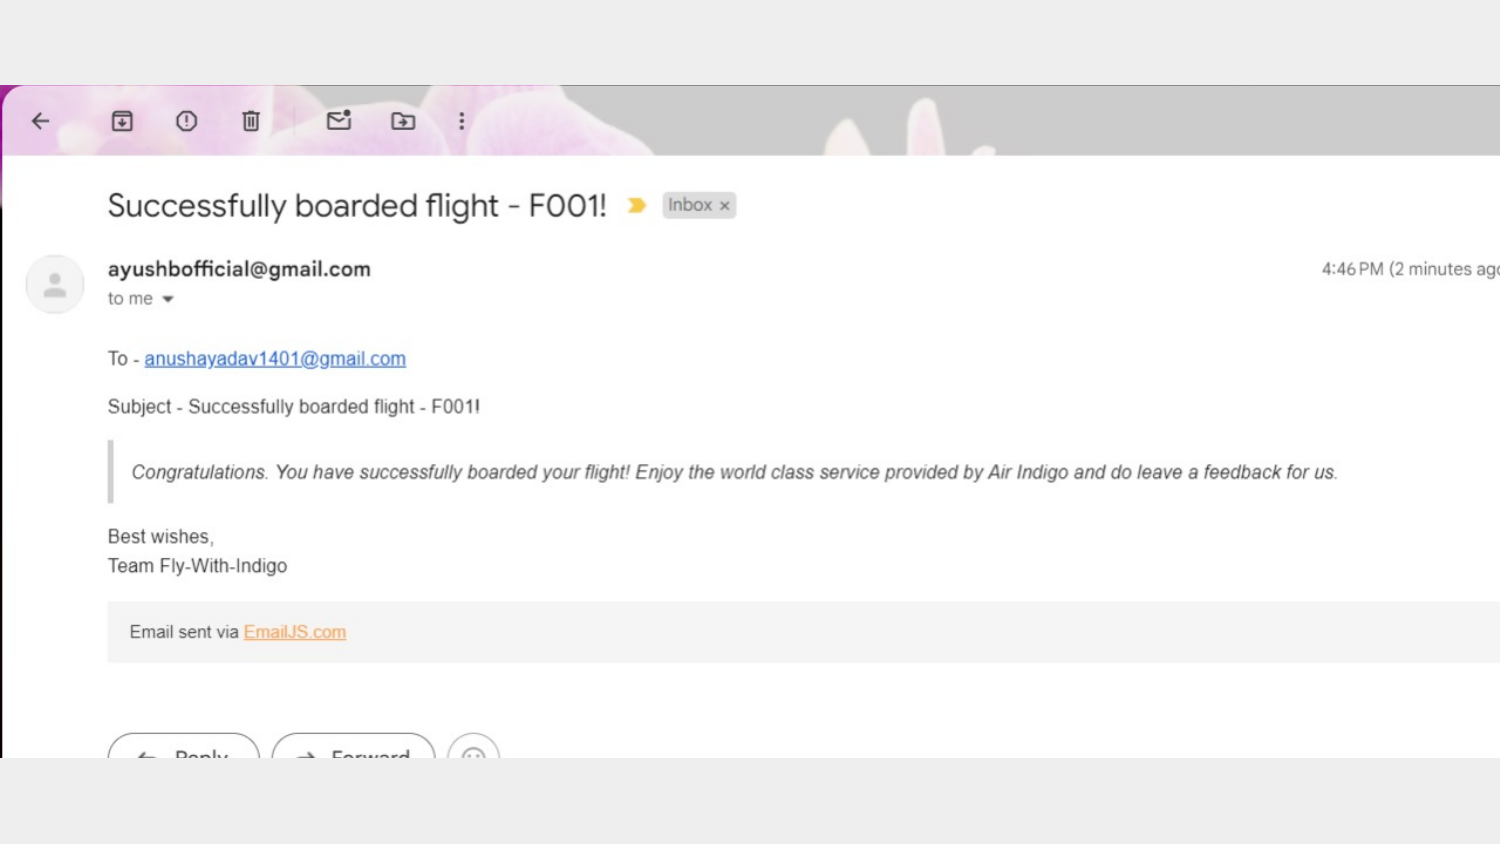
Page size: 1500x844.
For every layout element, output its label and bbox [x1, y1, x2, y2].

picture [0, 85, 1500, 759]
